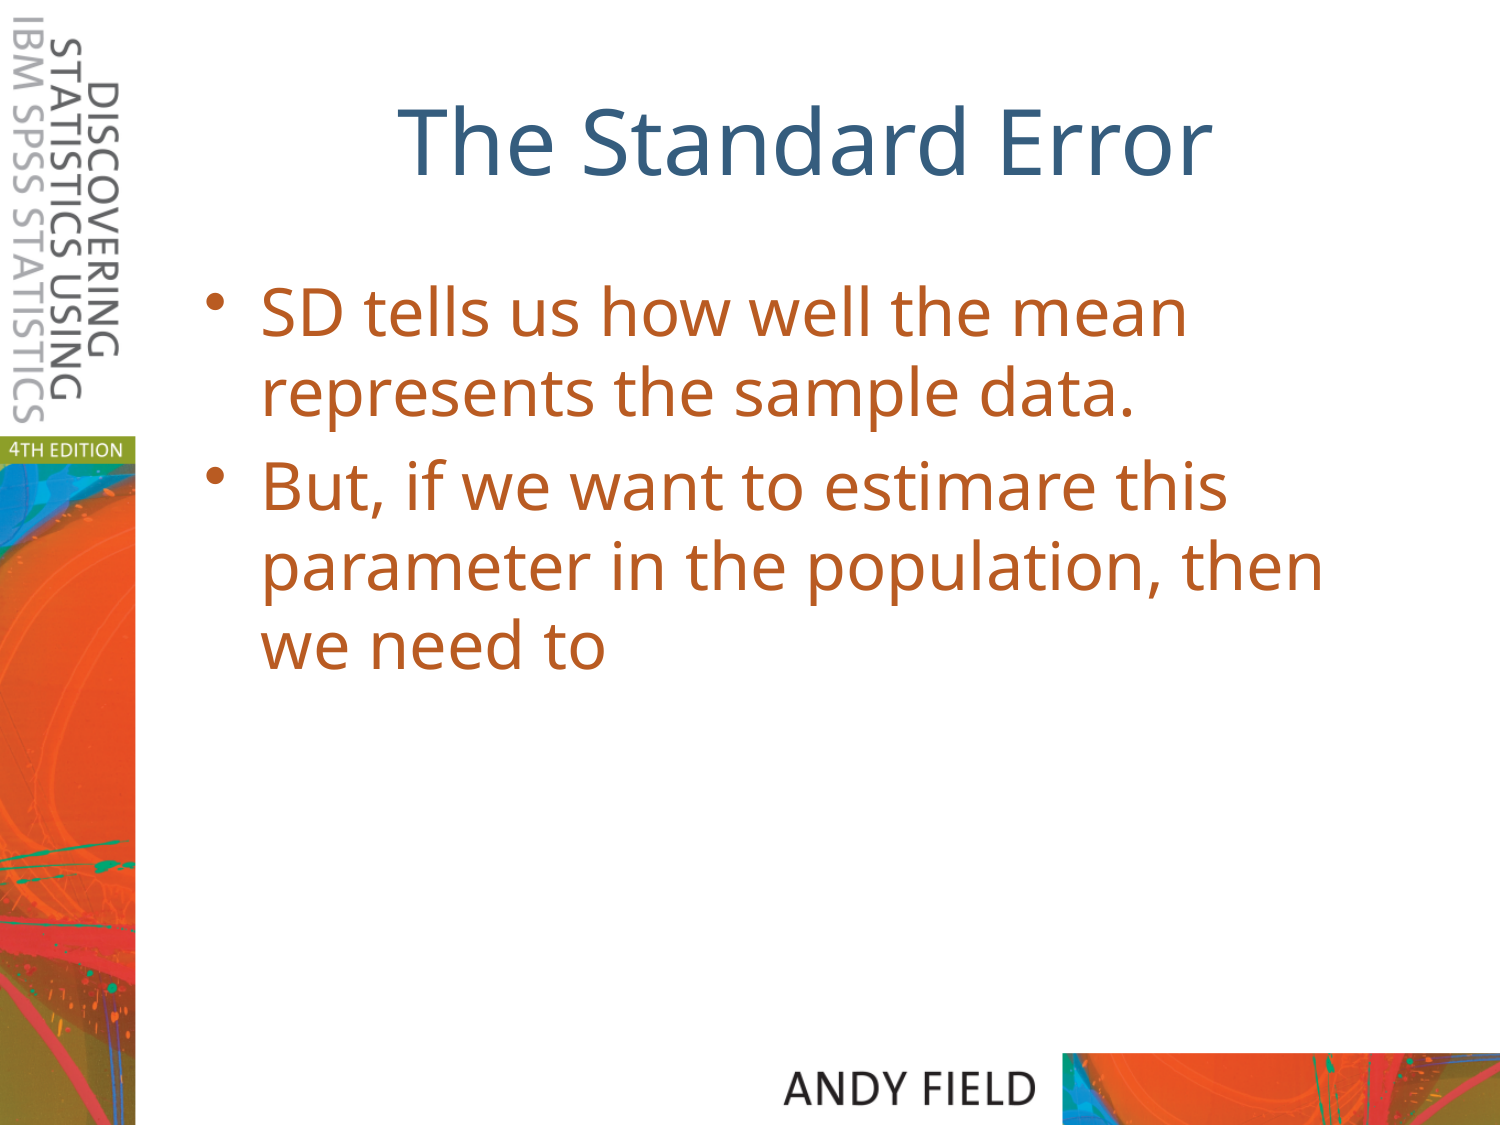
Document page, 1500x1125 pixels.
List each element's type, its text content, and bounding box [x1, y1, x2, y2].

list SD tells us how well the mean represents the sample data. But, if we want to estimare this parameter in the population, then we need to [189, 262, 1425, 1005]
title The Standard Error [187, 45, 1425, 233]
